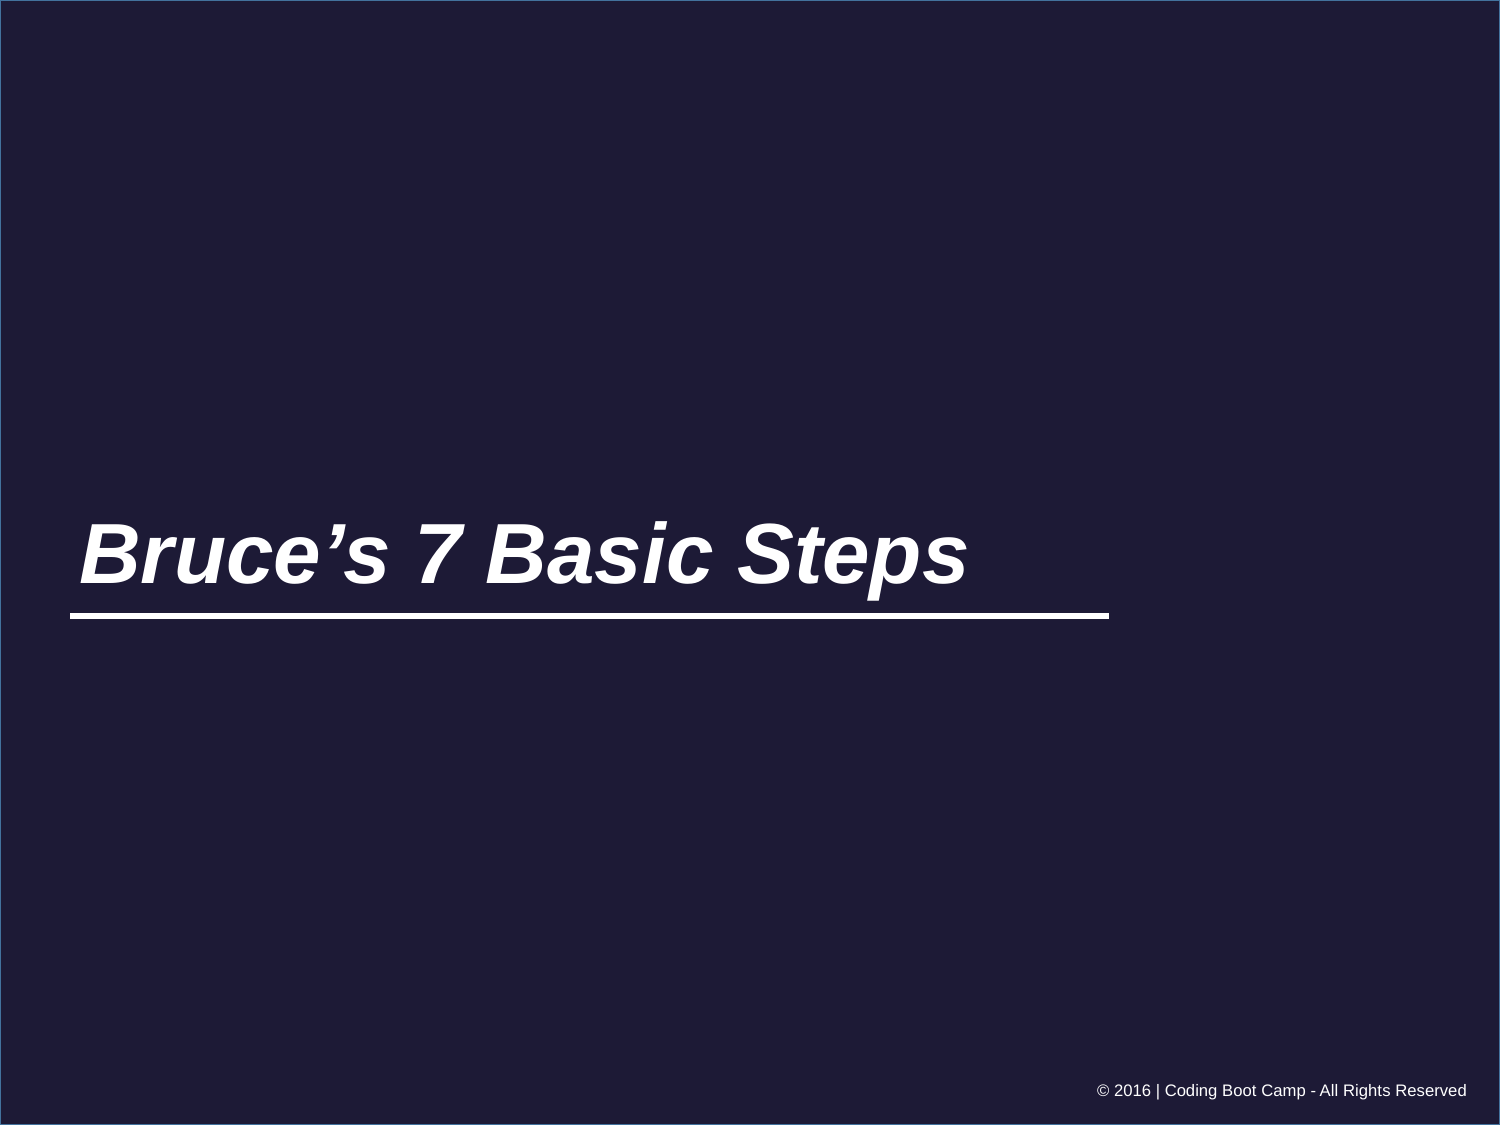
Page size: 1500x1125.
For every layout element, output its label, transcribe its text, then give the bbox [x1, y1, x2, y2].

title Bruce’s 7 Basic Steps [64, 484, 1415, 628]
